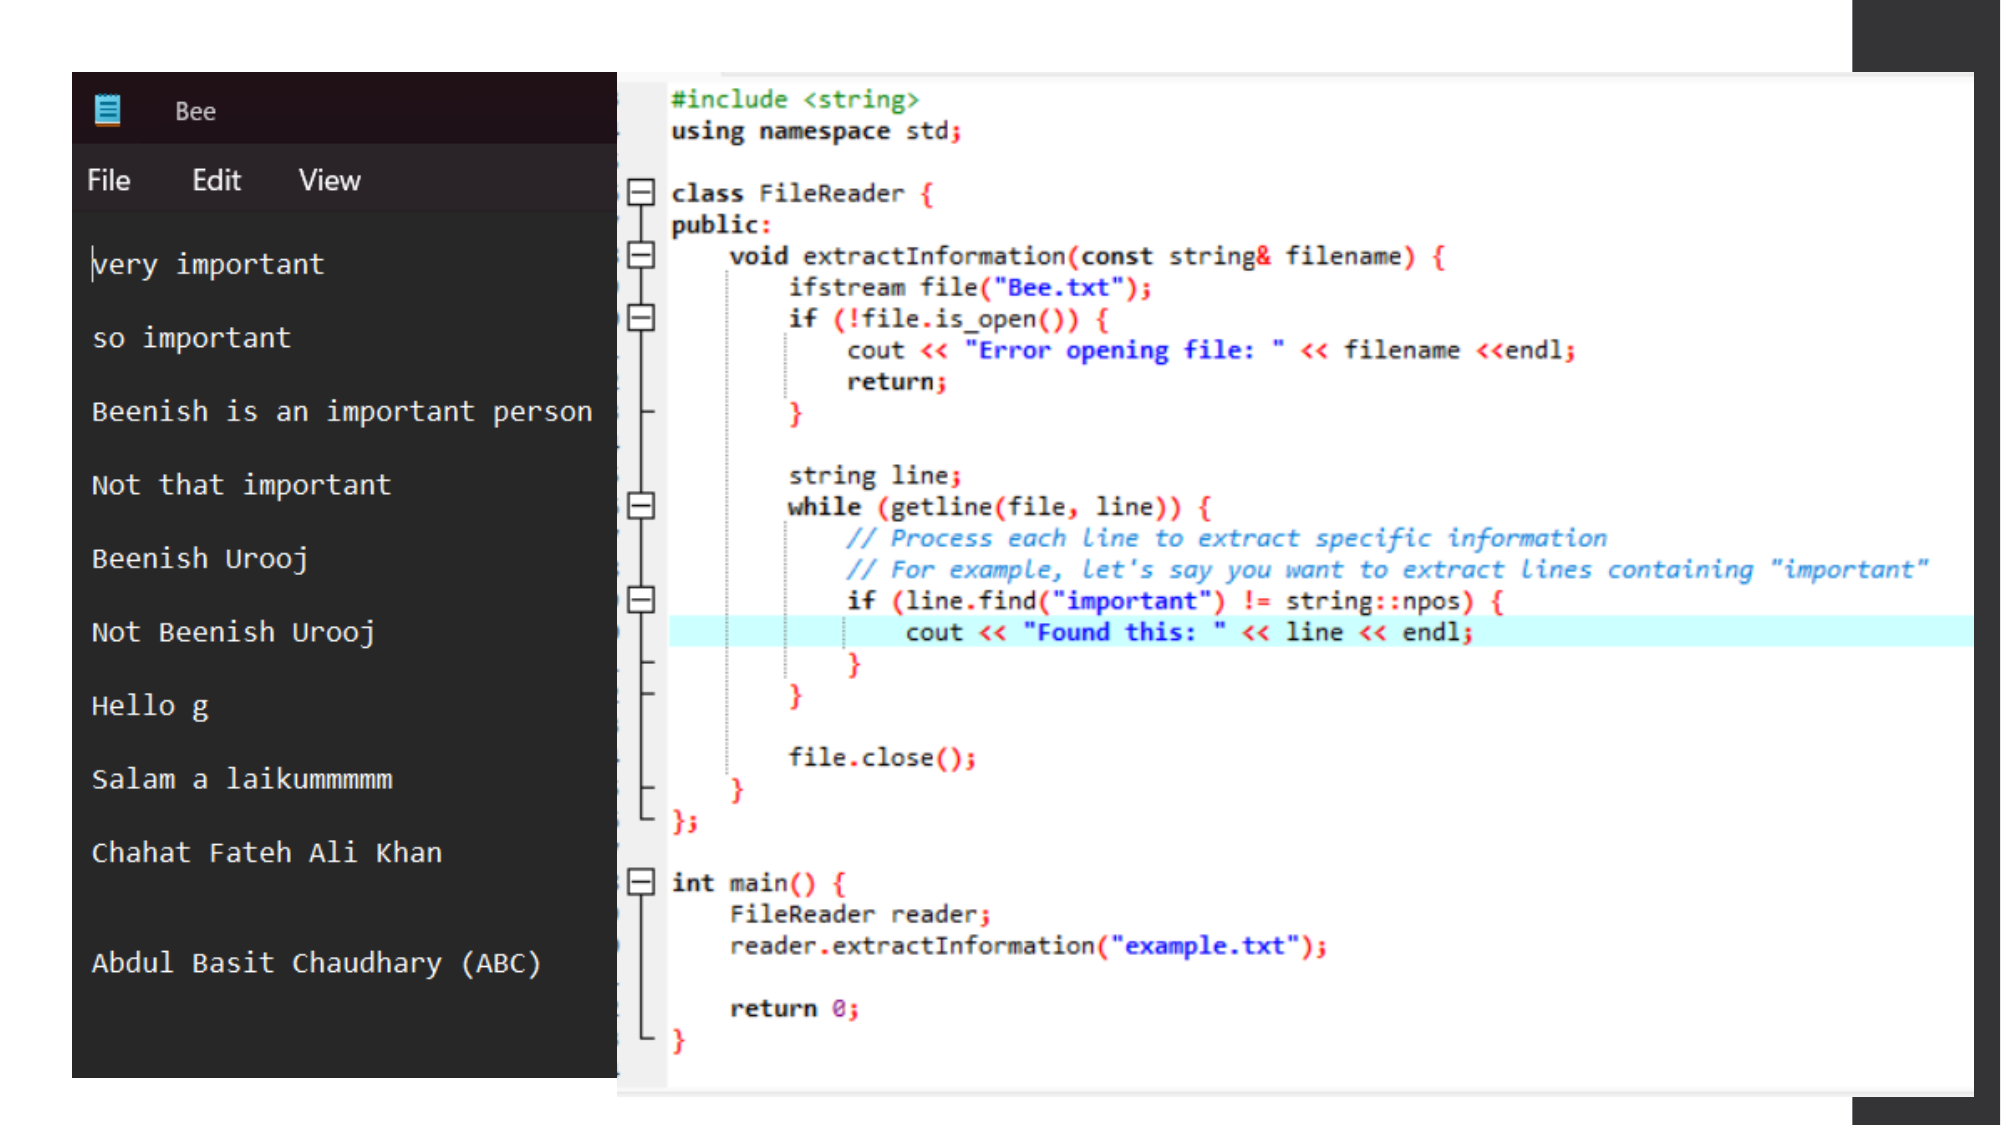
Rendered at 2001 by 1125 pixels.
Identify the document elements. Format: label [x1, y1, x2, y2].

picture [72, 72, 1975, 1098]
